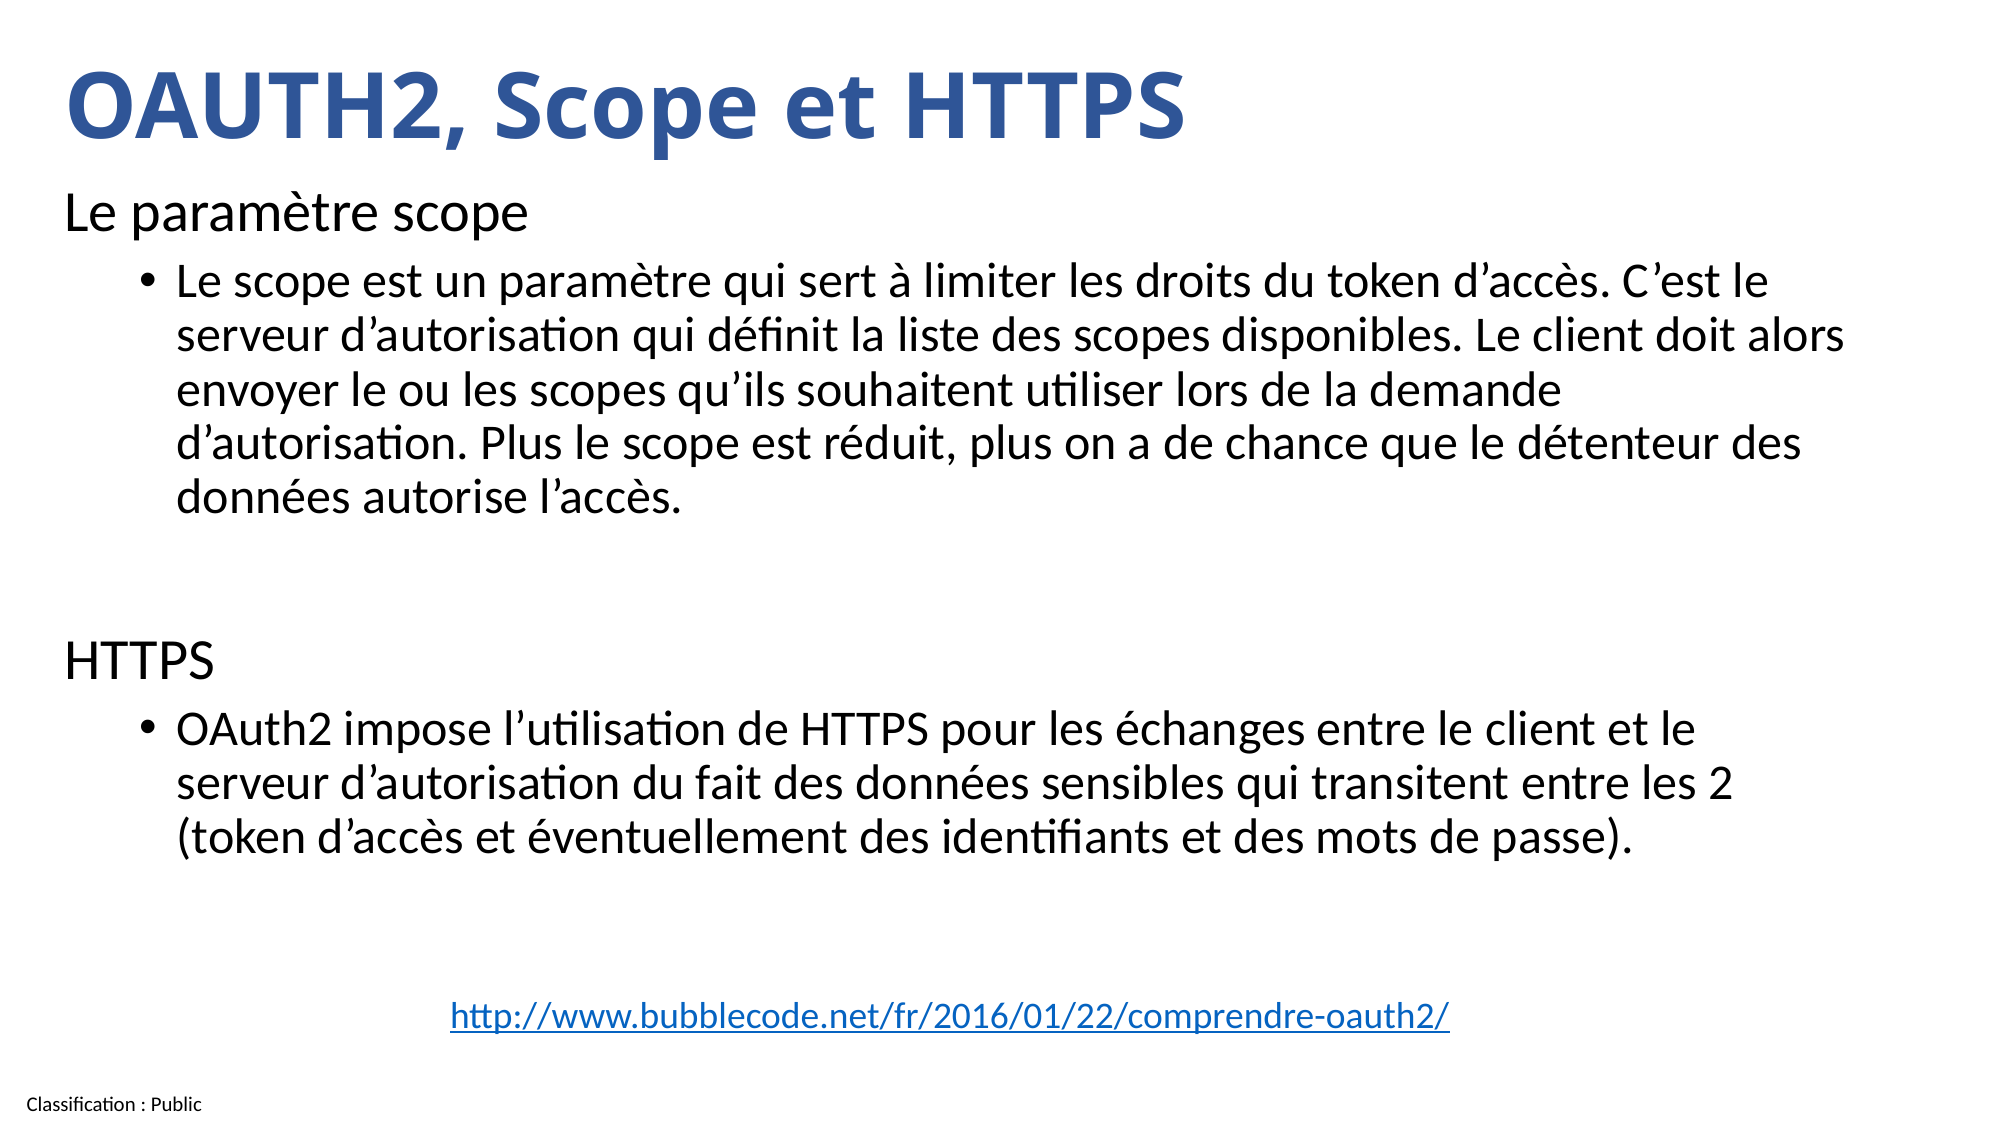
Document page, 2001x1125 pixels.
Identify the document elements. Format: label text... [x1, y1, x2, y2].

list Le paramètre scope Le scope est un paramètre qui sert à limiter les droits du token d’accès. C’est le serveur d’autorisation qui définit la liste des scopes disponibles. Le client doit alors envoyer le ou les scopes qu’ils souhaitent utiliser lors de la demande d’autorisation. Plus le scope est réduit, plus on a de chance que le détenteur des données autorise l’accès. HTTPS OAuth2 impose l’utilisation de HTTPS pour les échanges entre le client et le serveur d’autorisation du fait des données sensibles qui transitent entre les 2 (token d’accès et éventuellement des identifiants et des mots de passe). [49, 174, 1866, 1063]
title OAUTH2, Scope et HTTPS [49, 0, 1775, 174]
text_box http://www.bubblecode.net/fr/2016/01/22/comprendre-oauth2/ [435, 983, 1752, 1043]
